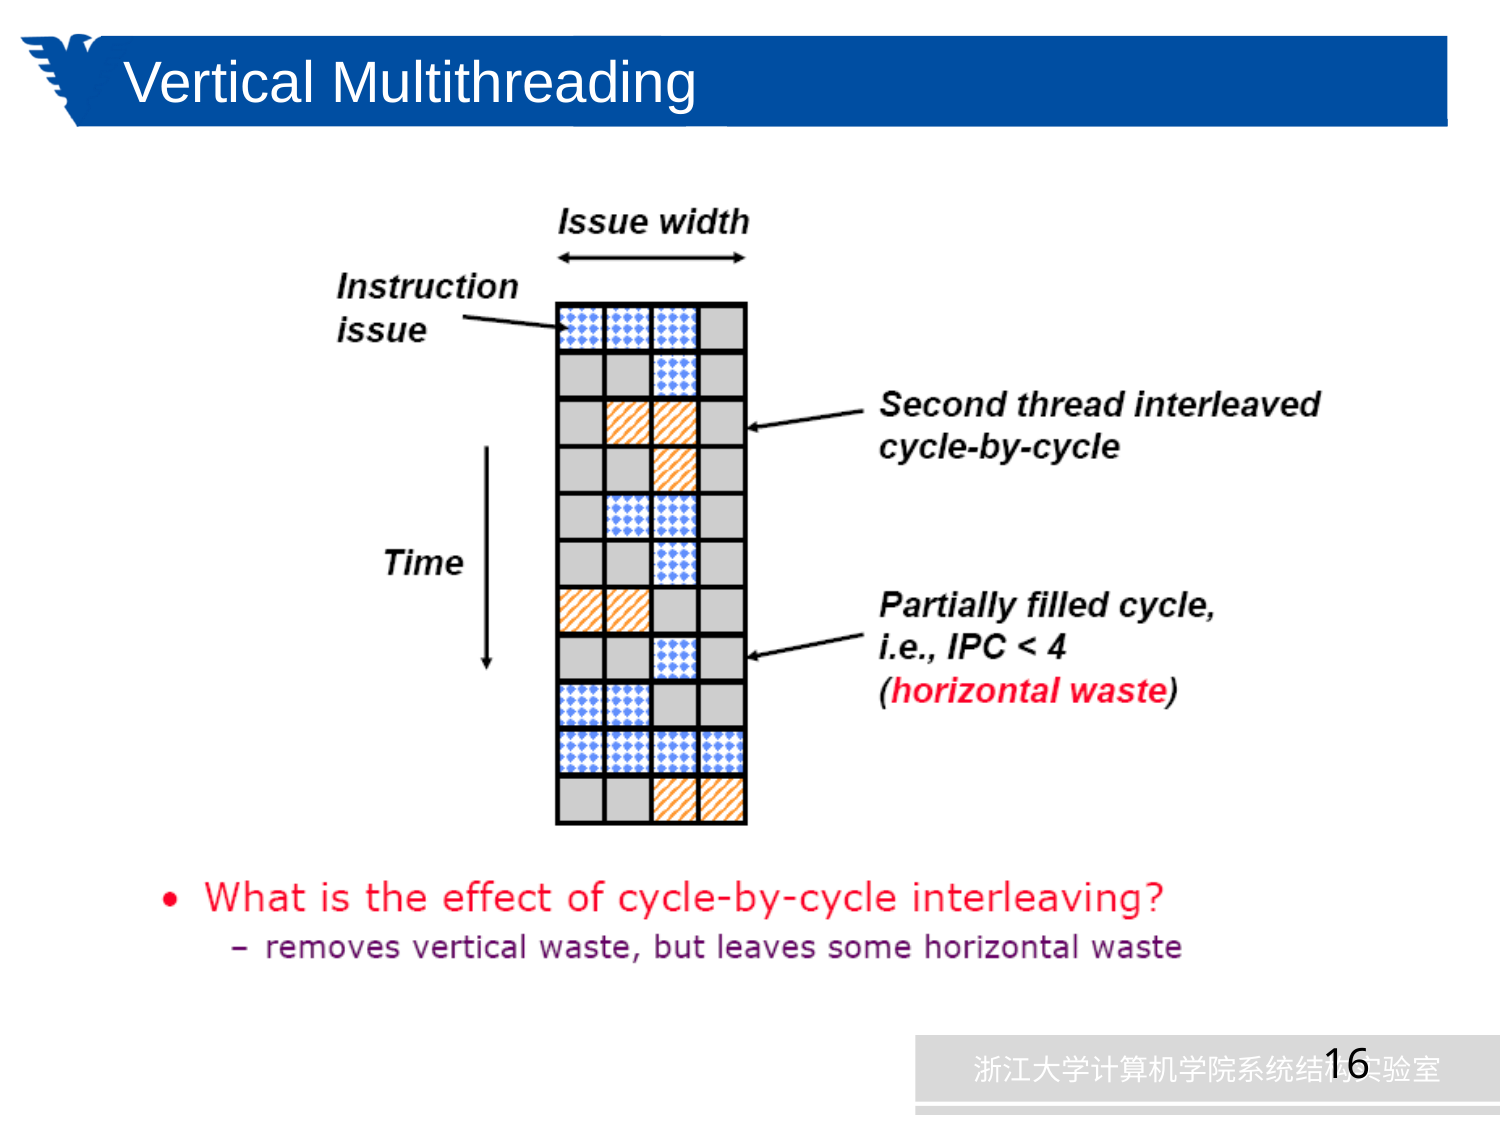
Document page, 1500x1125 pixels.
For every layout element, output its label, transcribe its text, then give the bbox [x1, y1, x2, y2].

picture [5, 19, 148, 127]
title Vertical Multithreading [108, 38, 1406, 121]
picture [120, 184, 1380, 972]
